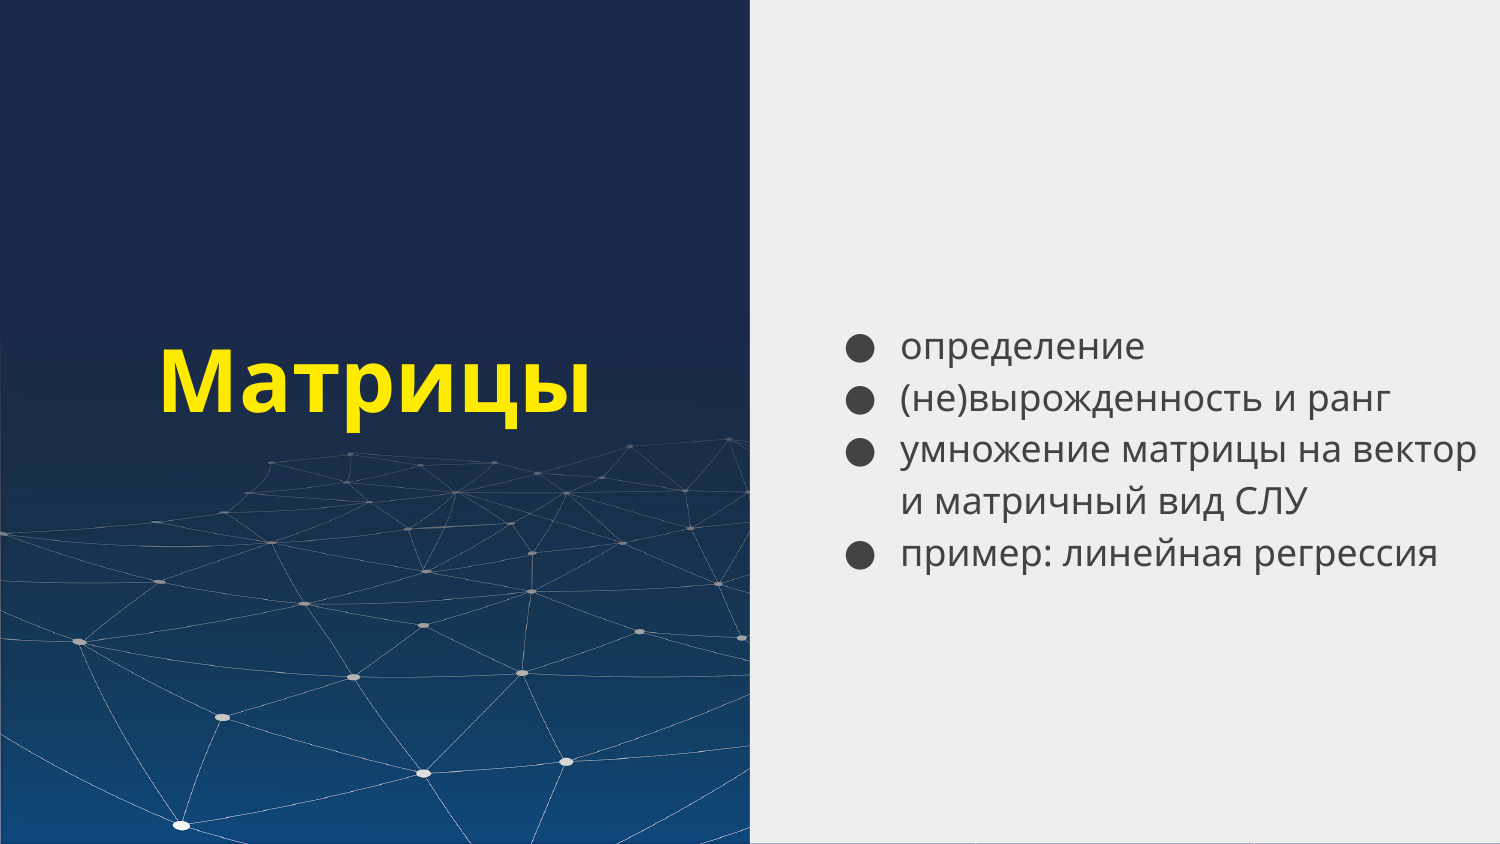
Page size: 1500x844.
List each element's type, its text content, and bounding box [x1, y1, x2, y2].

picture [0, 0, 749, 844]
title Матрицы [43, 202, 708, 446]
list определение (не)вырожденность и ранг умножение матрицы на вектор и матричный вид СЛУ пример: линейная регрессия [810, 118, 1500, 725]
